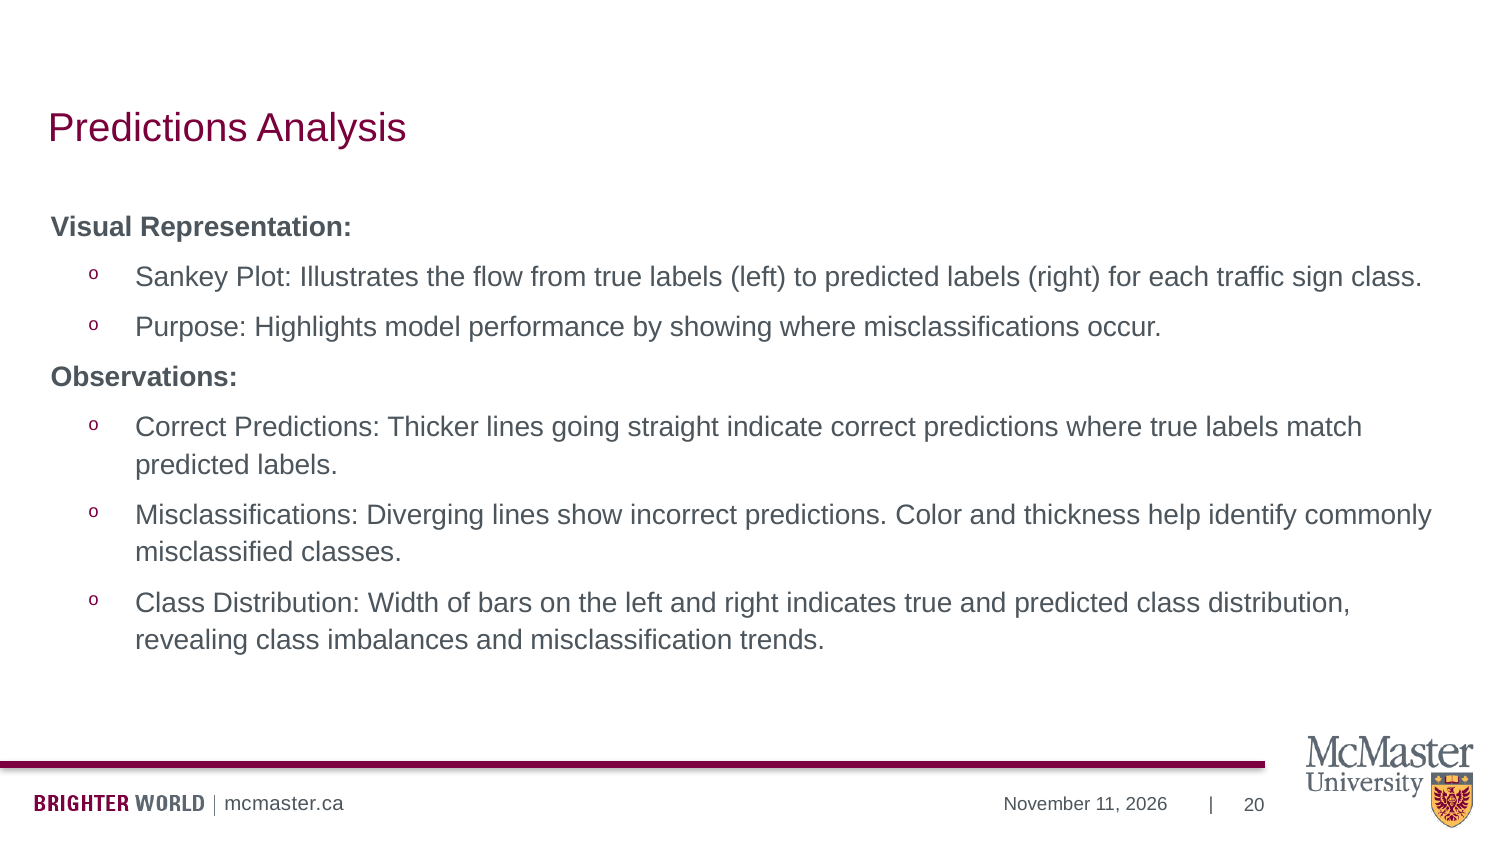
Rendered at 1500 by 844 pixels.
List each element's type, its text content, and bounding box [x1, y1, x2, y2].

text_box [32, 192, 1474, 733]
slide_number 20 [1186, 780, 1265, 826]
picture [32, 793, 220, 816]
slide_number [861, 780, 1183, 826]
picture [1306, 735, 1474, 828]
title Predictions Analysis [32, 68, 1474, 150]
